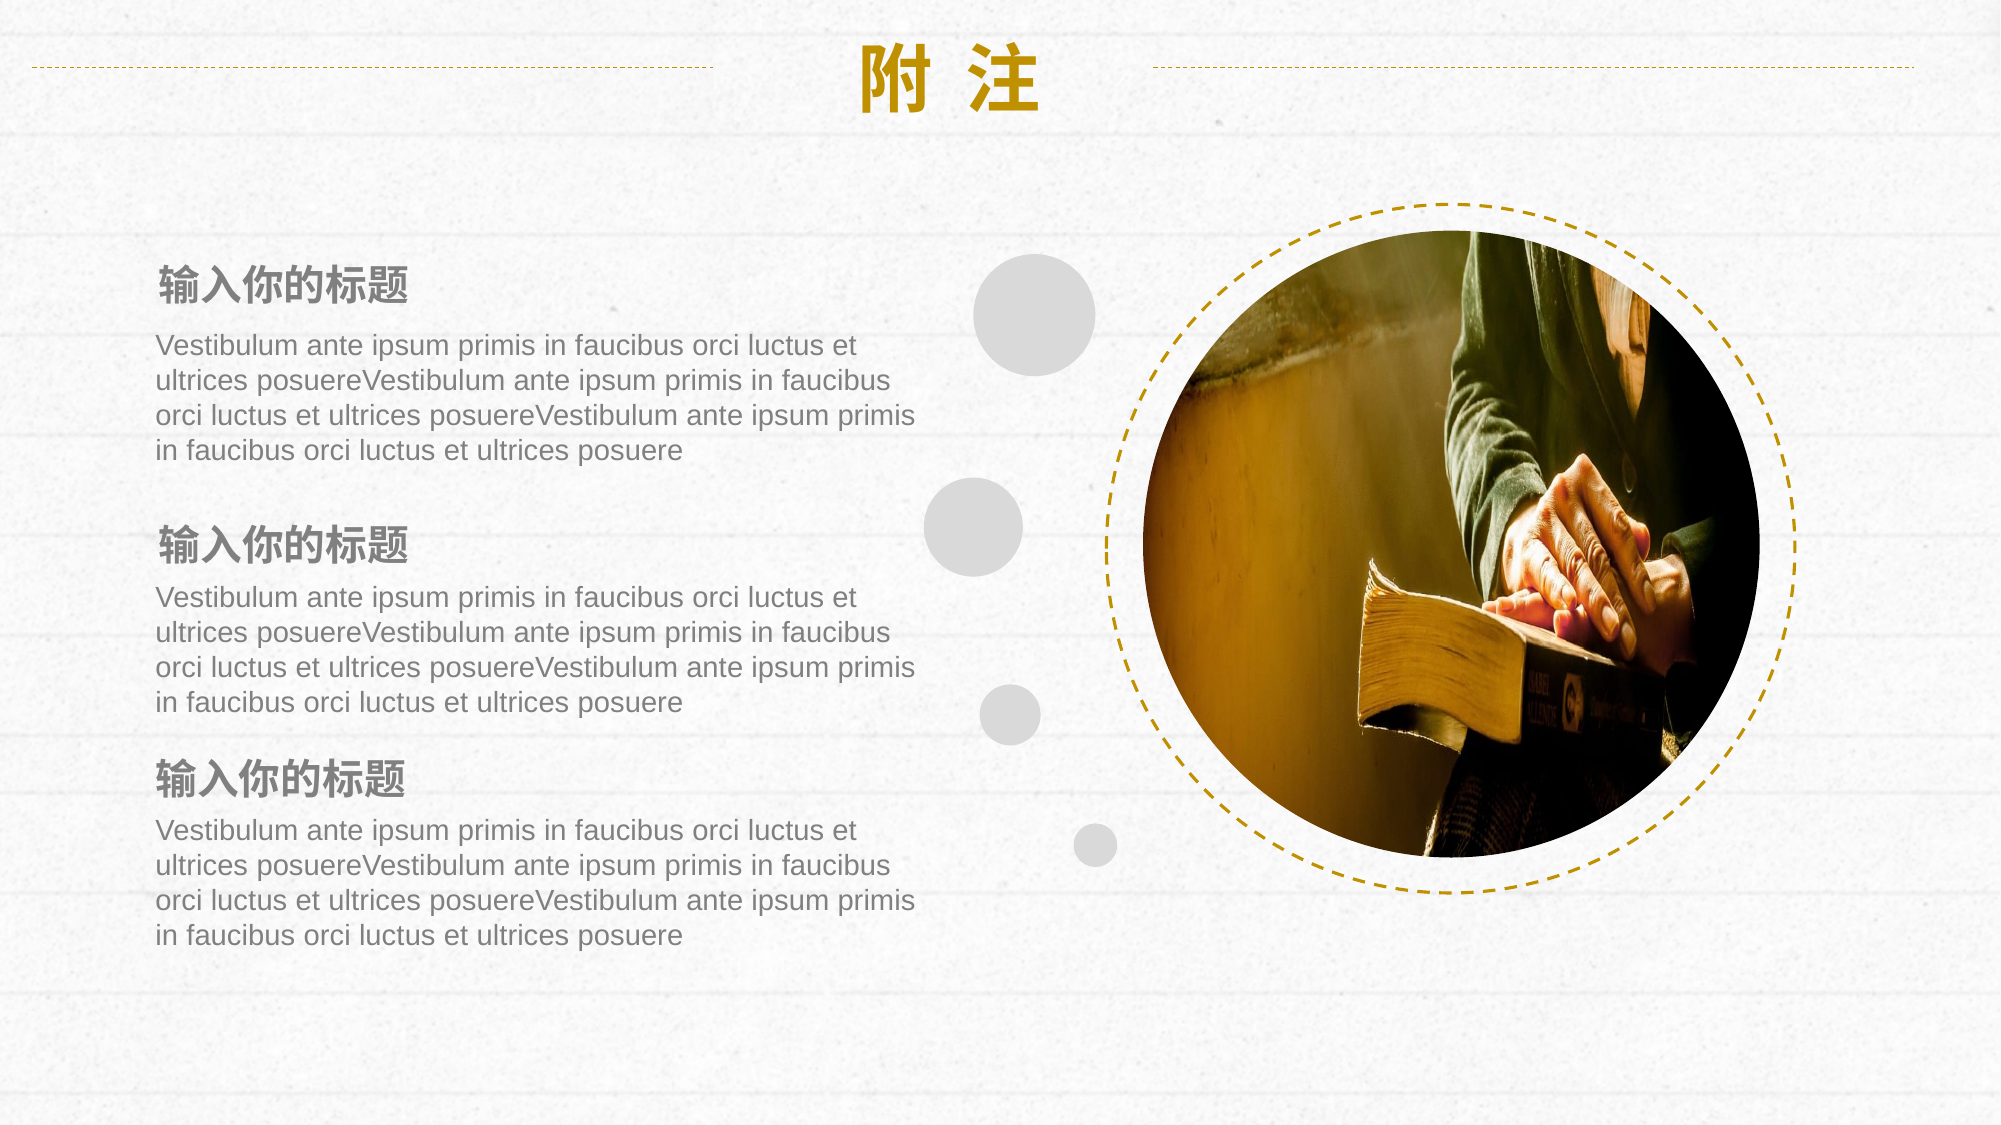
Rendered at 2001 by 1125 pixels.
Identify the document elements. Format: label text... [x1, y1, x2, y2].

text_box 附 注 [762, 24, 1137, 130]
text_box 输入你的标题 [143, 511, 441, 570]
text_box Vestibulum ante ipsum primis in faucibus orci luctus et ultrices posuereVestibulum ante ipsum primis in faucibus orci luctus et ultrices posuereVestibulum ante ipsum primis in faucibus orci luctus et ultrices posuere [140, 803, 938, 959]
text_box 输入你的标题 [140, 745, 438, 803]
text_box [923, 204, 1795, 893]
text_box 输入你的标题 [143, 251, 441, 317]
picture [0, 0, 2001, 1125]
text_box Vestibulum ante ipsum primis in faucibus orci luctus et ultrices posuereVestibulum ante ipsum primis in faucibus orci luctus et ultrices posuereVestibulum ante ipsum primis in faucibus orci luctus et ultrices posuere [140, 570, 923, 726]
text_box Vestibulum ante ipsum primis in faucibus orci luctus et ultrices posuereVestibulum ante ipsum primis in faucibus orci luctus et ultrices posuereVestibulum ante ipsum primis in faucibus orci luctus et ultrices posuere [140, 319, 923, 474]
